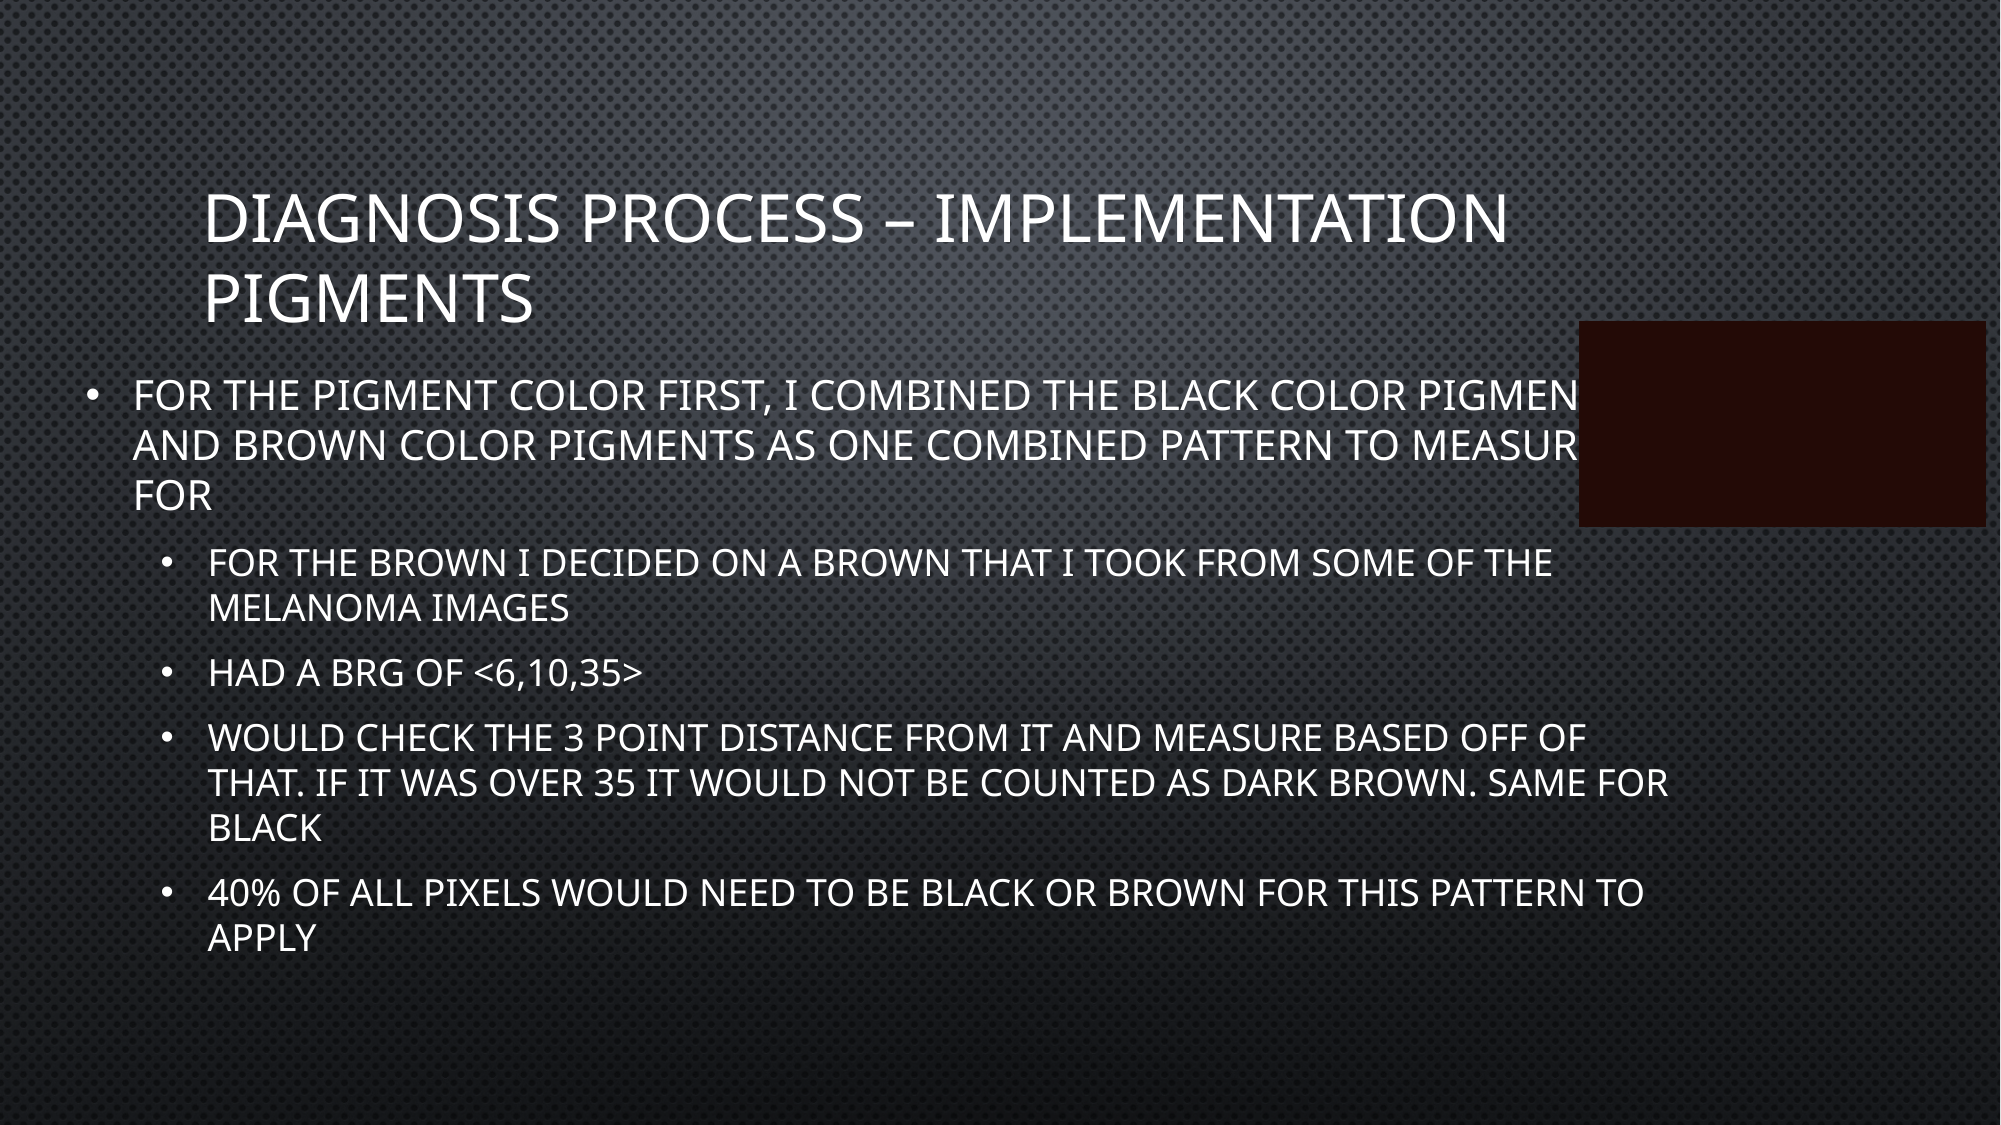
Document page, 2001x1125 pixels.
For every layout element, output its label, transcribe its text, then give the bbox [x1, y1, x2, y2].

picture [1579, 321, 1986, 527]
title Diagnosis Process – Implementation Pigments [187, 99, 1813, 321]
list For the pigment color first, I combined the black color pigments and brown color pigments as one combined pattern to measure for For the brown I decided on a brown that I took from some of the melanoma images Had a BRG of <6,10,35> Would check the 3 point distance from it and measure based off of that. If it was over 35 it would not be counted as dark brown. Same for black 40% of all pixels would need to be black or brown for this pattern to apply [70, 321, 1696, 1007]
